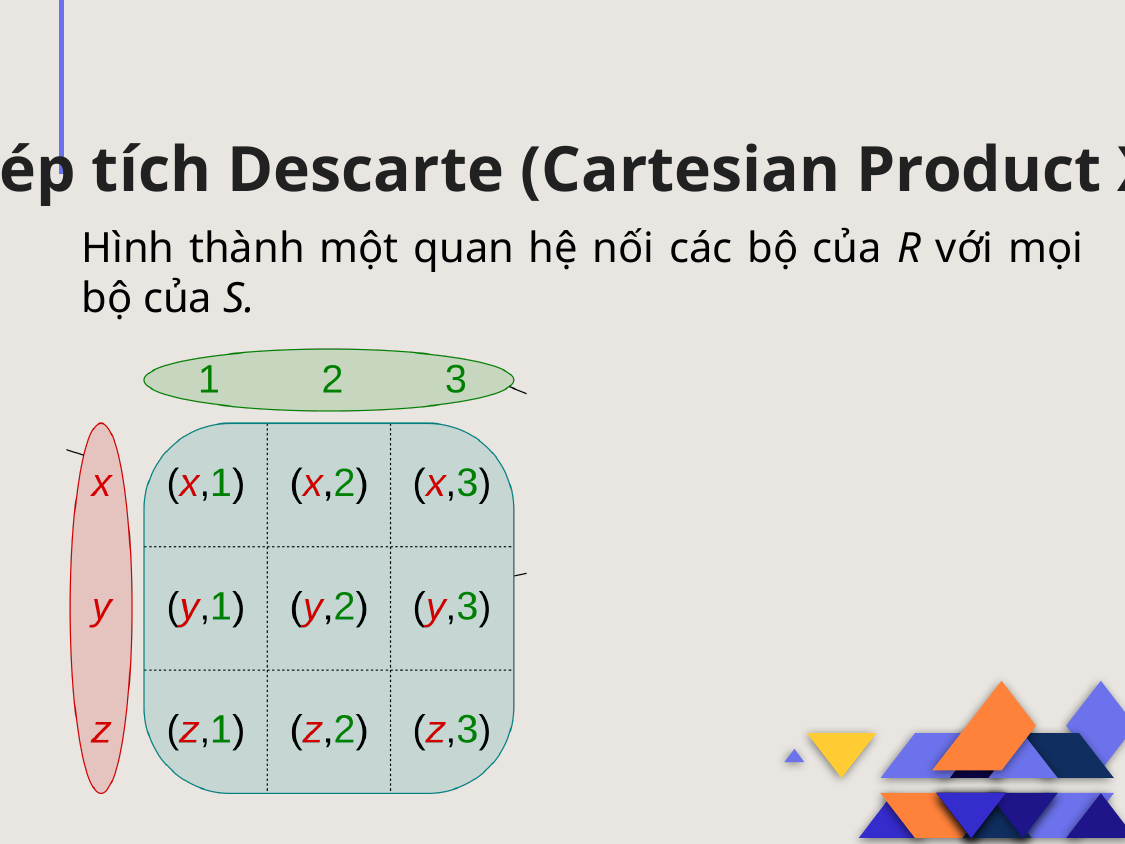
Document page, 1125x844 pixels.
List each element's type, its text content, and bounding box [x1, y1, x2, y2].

text_box Phép tích Descarte (Cartesian Product X) [0, 122, 1125, 212]
picture [66, 335, 527, 806]
